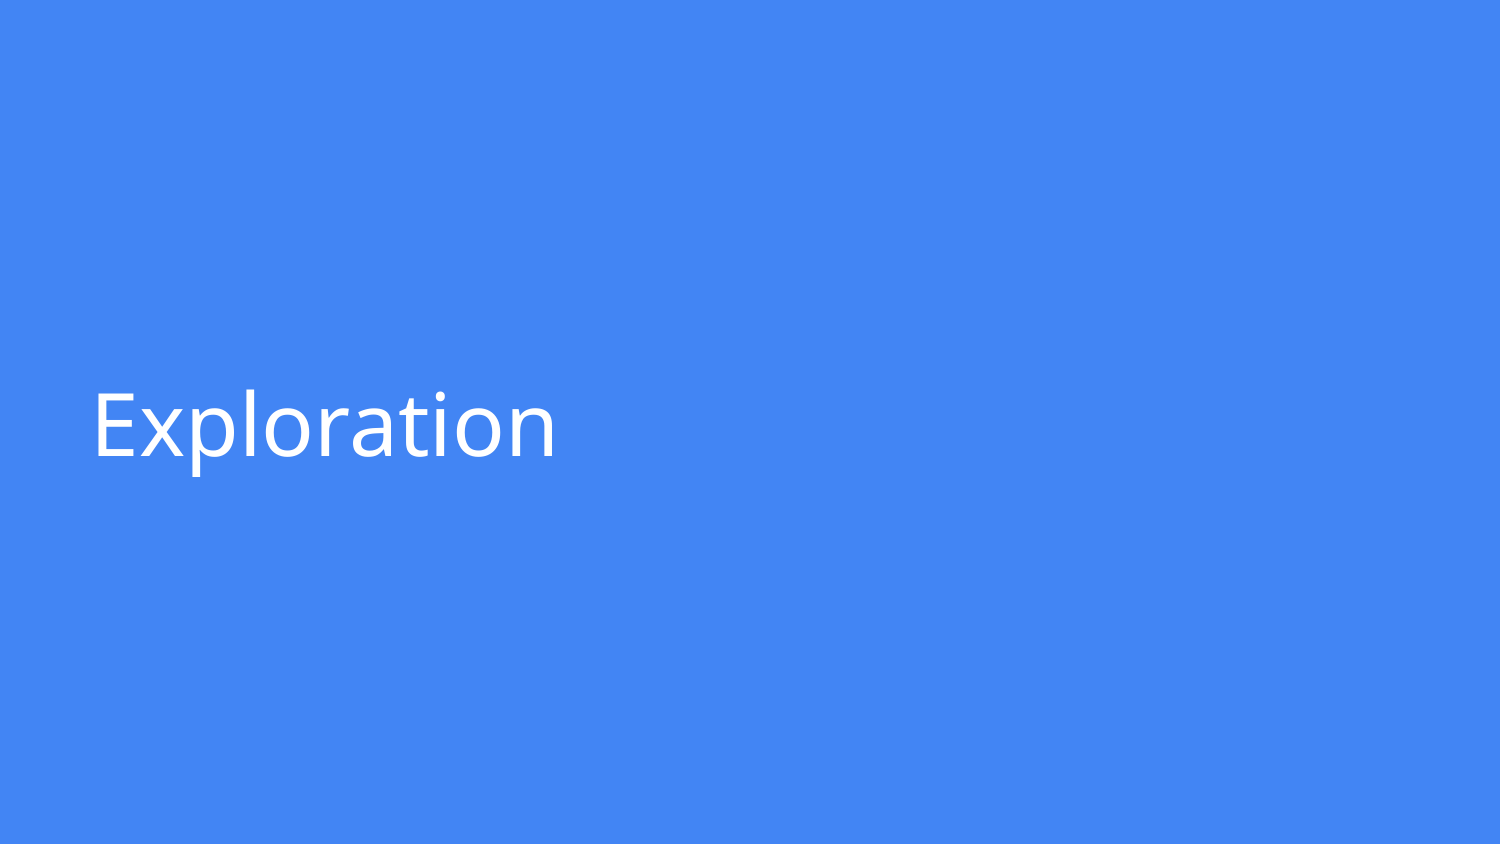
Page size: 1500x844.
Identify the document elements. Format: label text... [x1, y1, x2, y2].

title Exploration [75, 338, 1425, 505]
